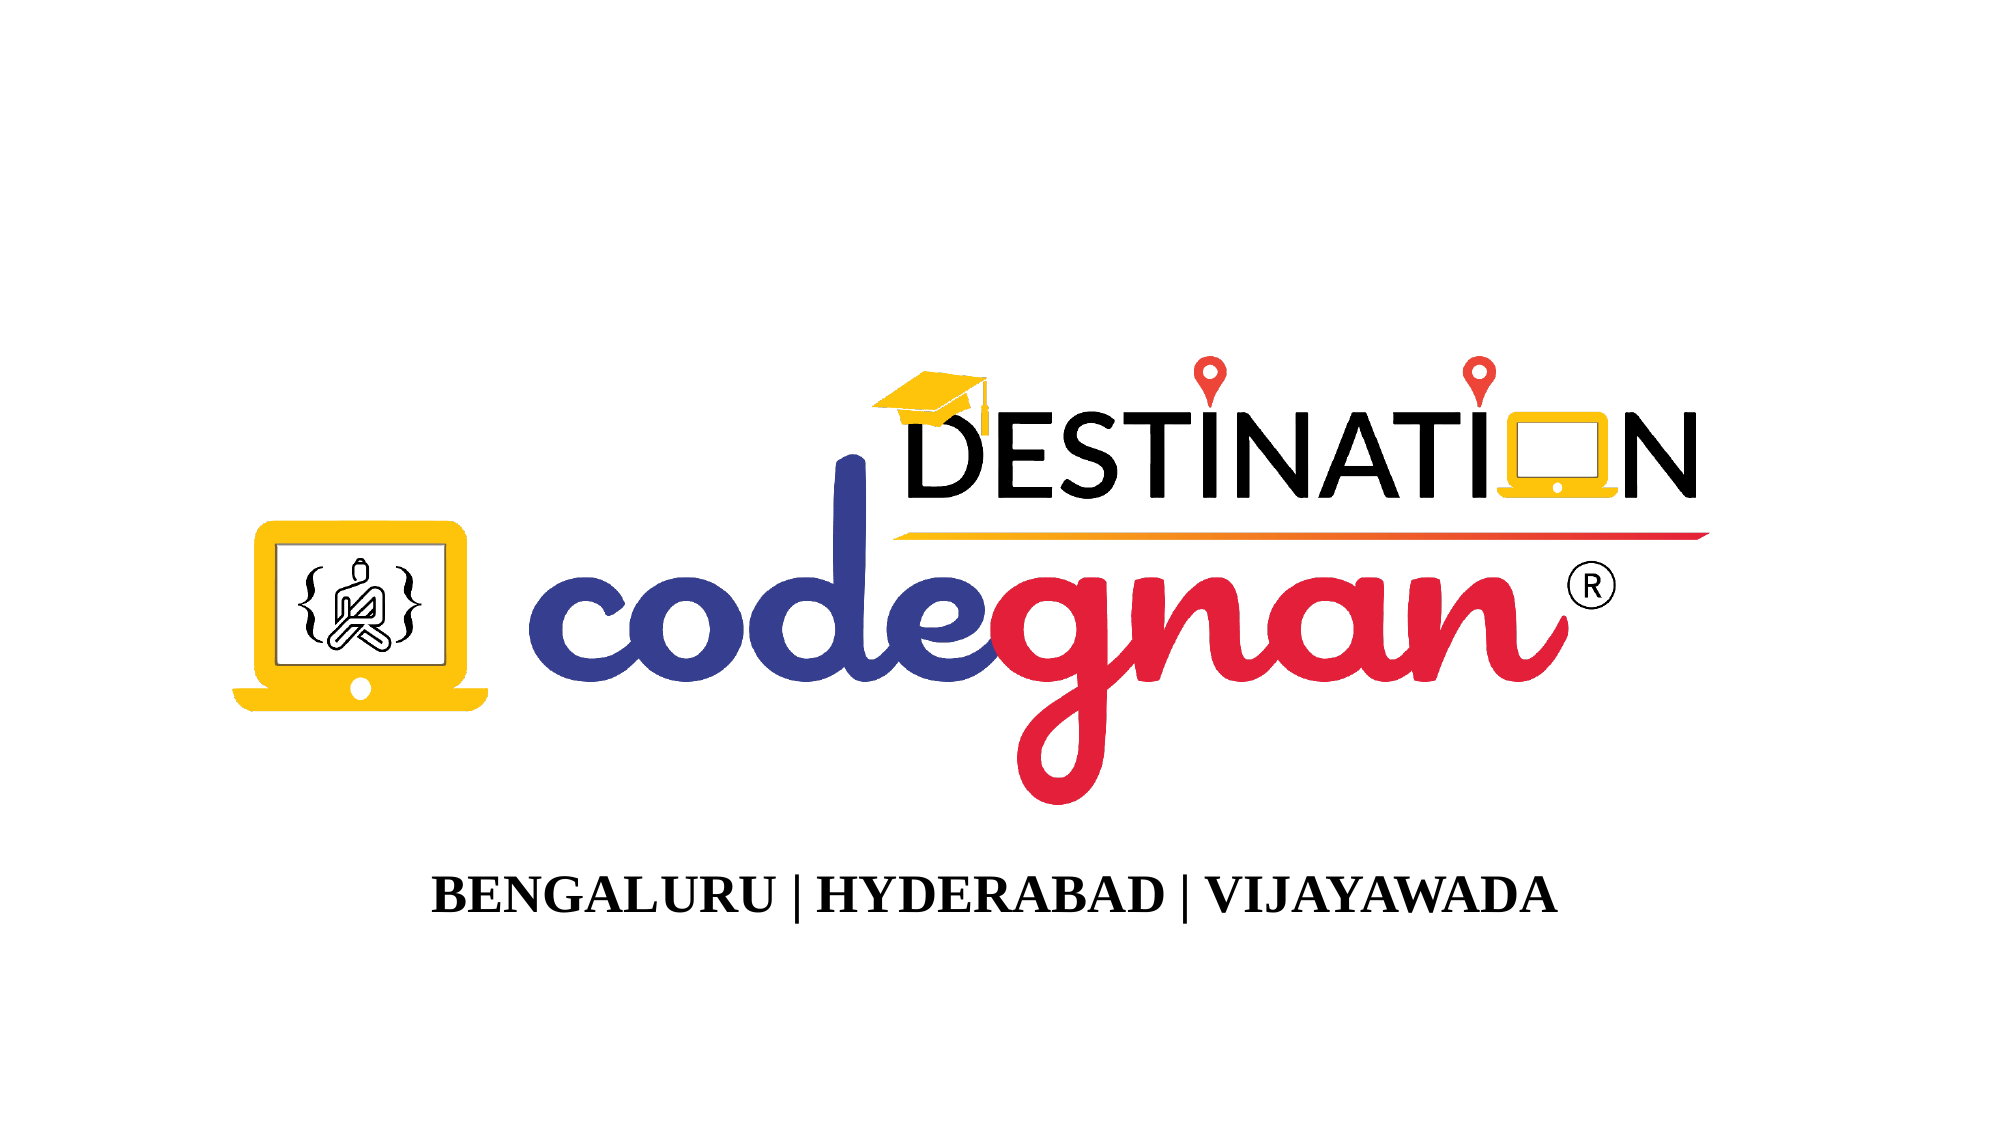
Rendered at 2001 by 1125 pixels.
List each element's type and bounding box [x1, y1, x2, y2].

list [231, 248, 1710, 963]
